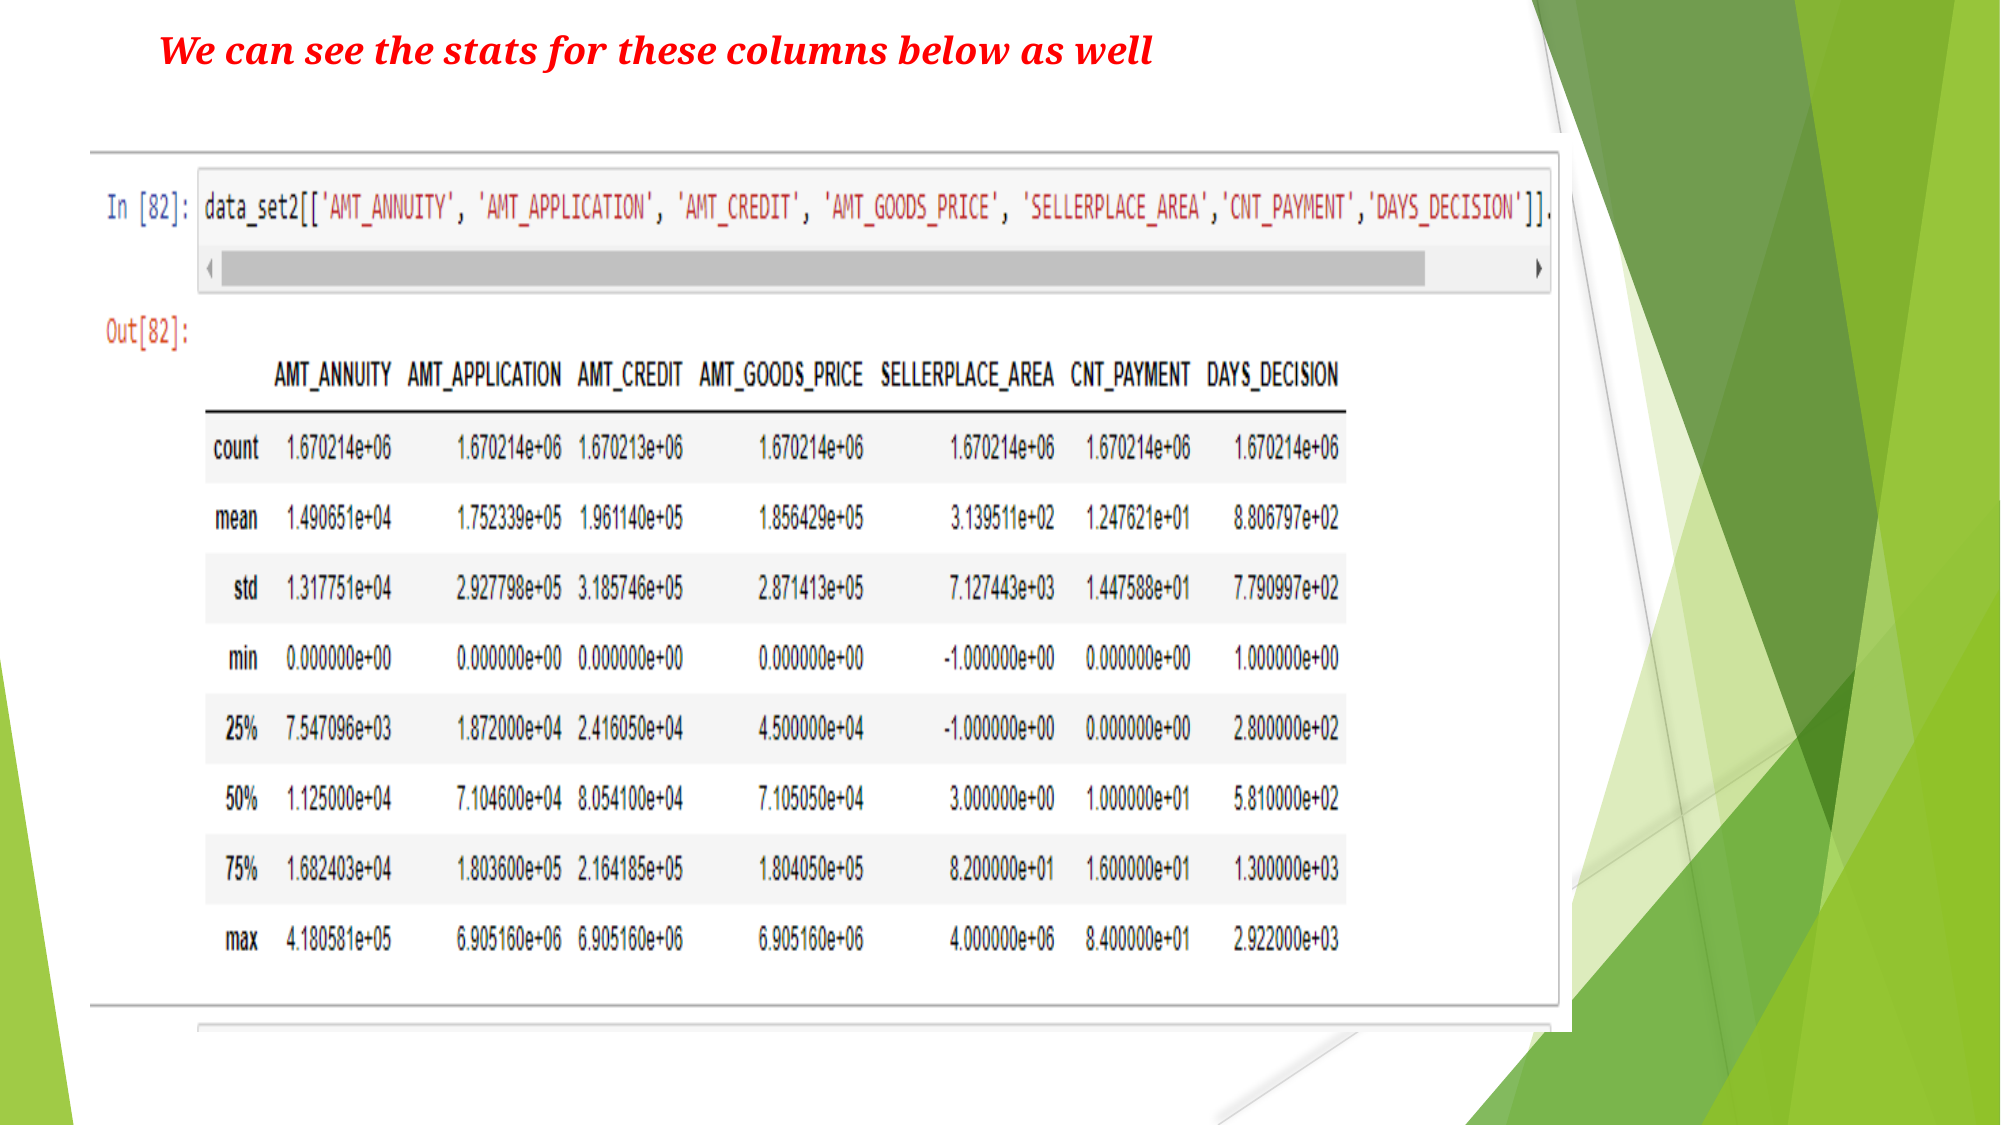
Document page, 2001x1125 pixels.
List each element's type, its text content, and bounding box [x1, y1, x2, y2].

picture [89, 133, 1572, 1032]
text_box We can see the stats for these columns below as well [142, 19, 1302, 80]
